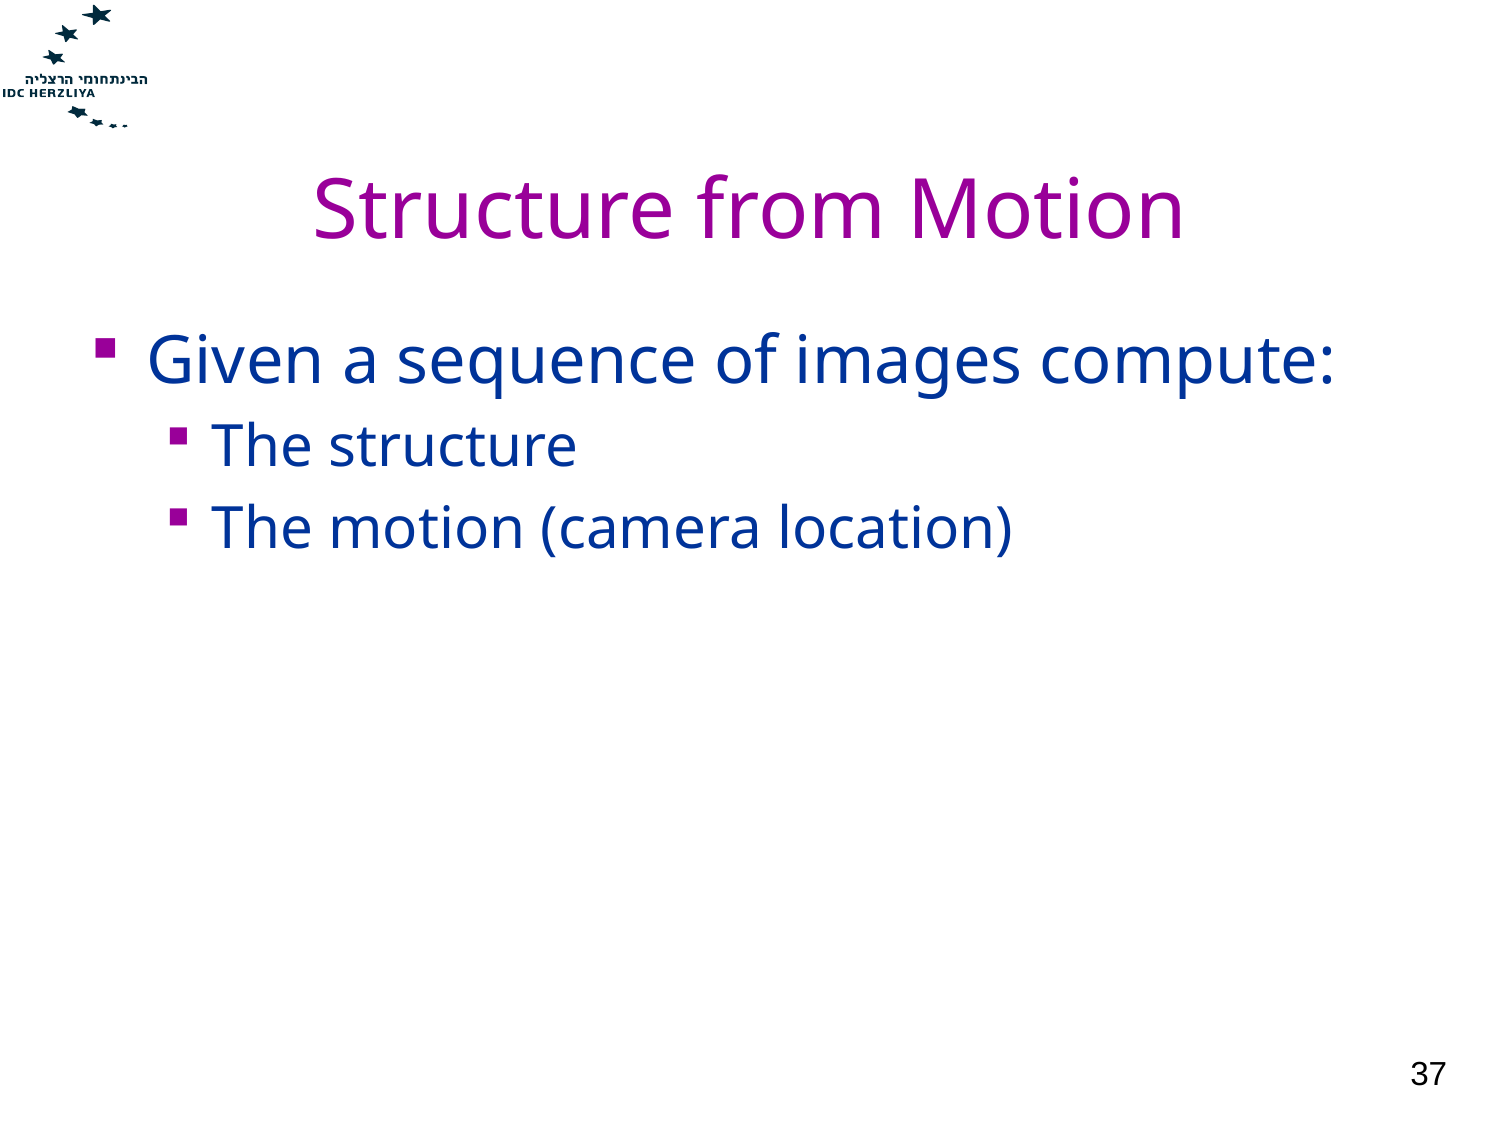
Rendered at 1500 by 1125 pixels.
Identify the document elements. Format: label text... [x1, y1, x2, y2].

picture [0, 0, 150, 134]
slide_number 37 [1149, 1024, 1463, 1101]
title Structure from Motion [112, 74, 1388, 263]
list Given a sequence of images compute: The structure The motion (camera location) [74, 309, 1417, 994]
